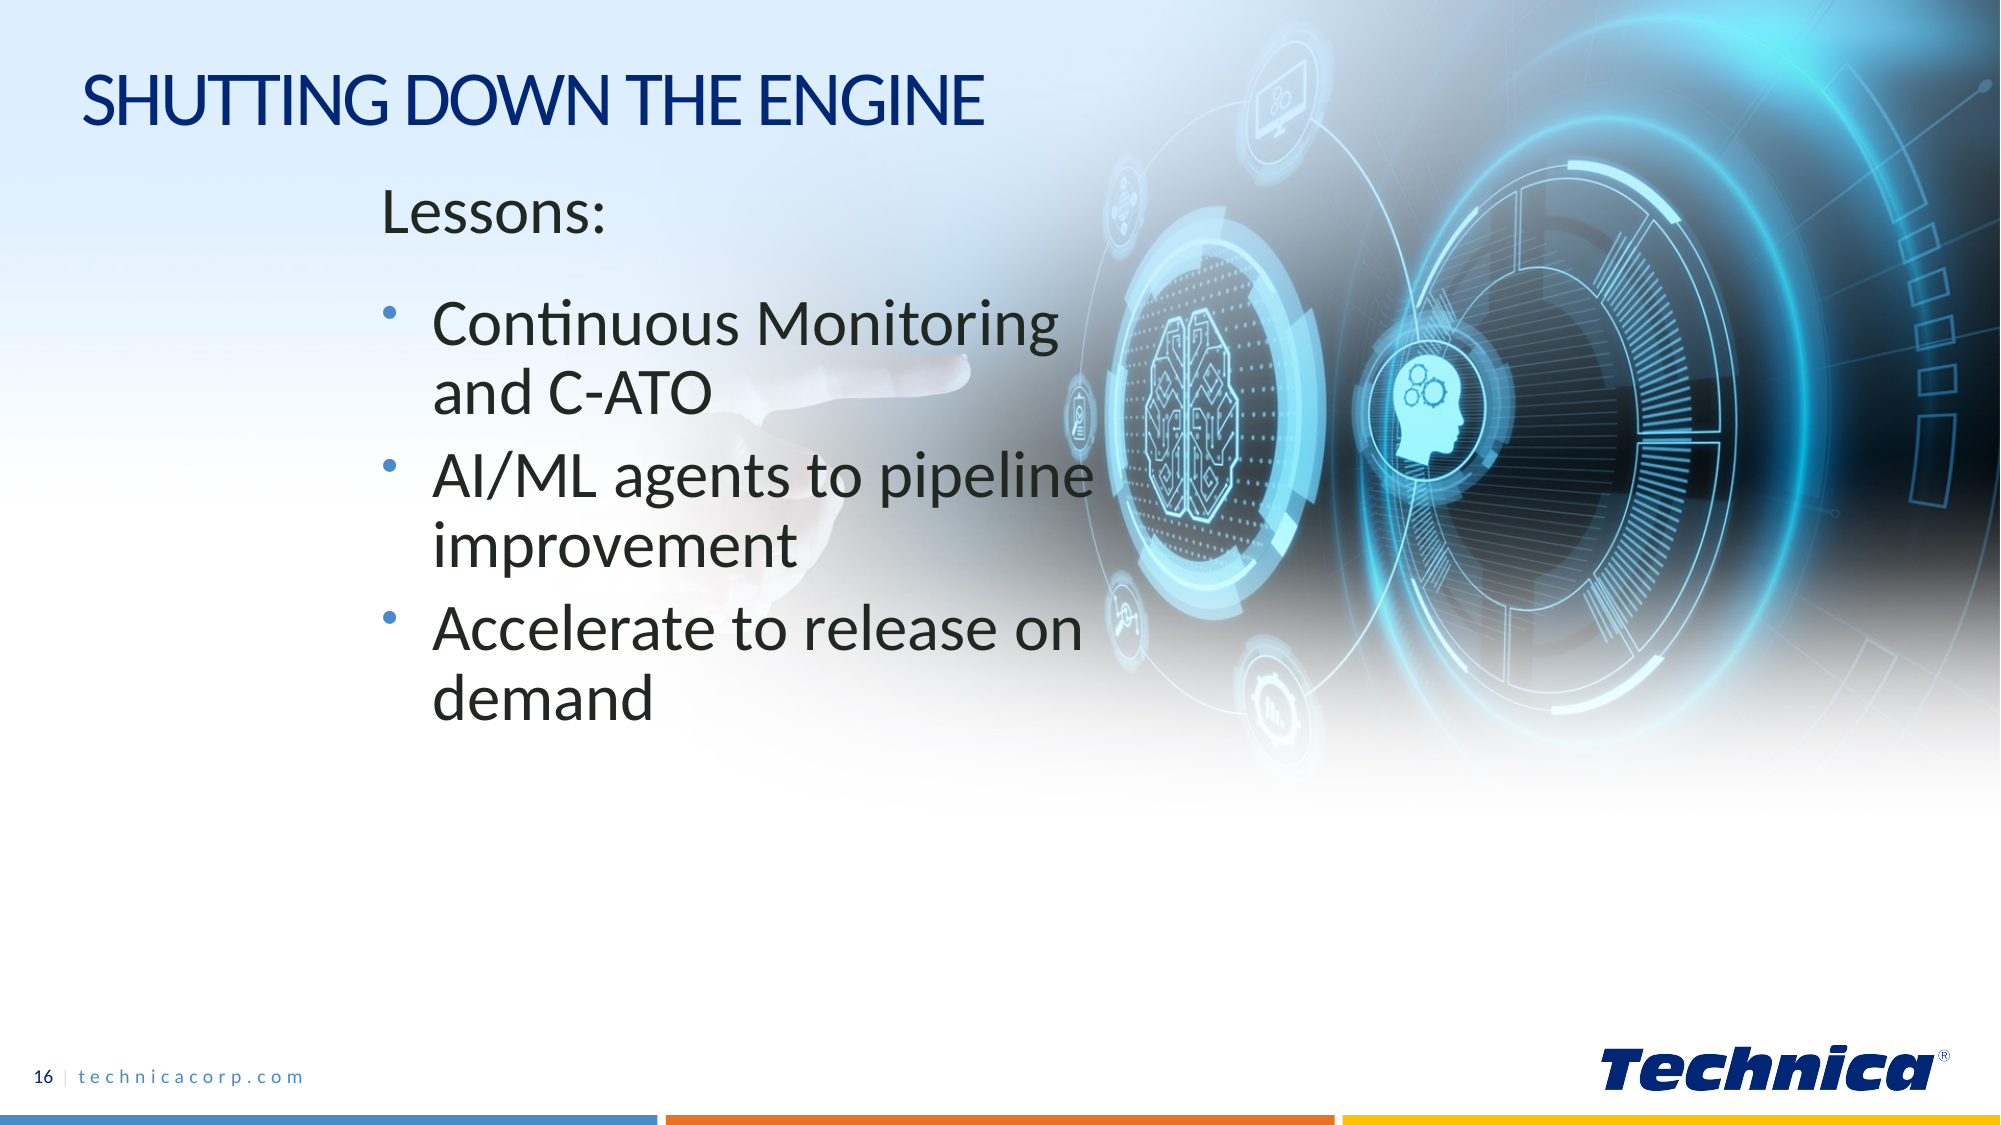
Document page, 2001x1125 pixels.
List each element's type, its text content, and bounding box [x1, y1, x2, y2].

title Shutting down the Engine [66, 66, 1812, 246]
list Lessons: Continuous Monitoring and C-ATO AI/ML agents to pipeline improvement Accelerate to release on demand [366, 169, 2000, 994]
picture [0, 0, 2000, 1125]
